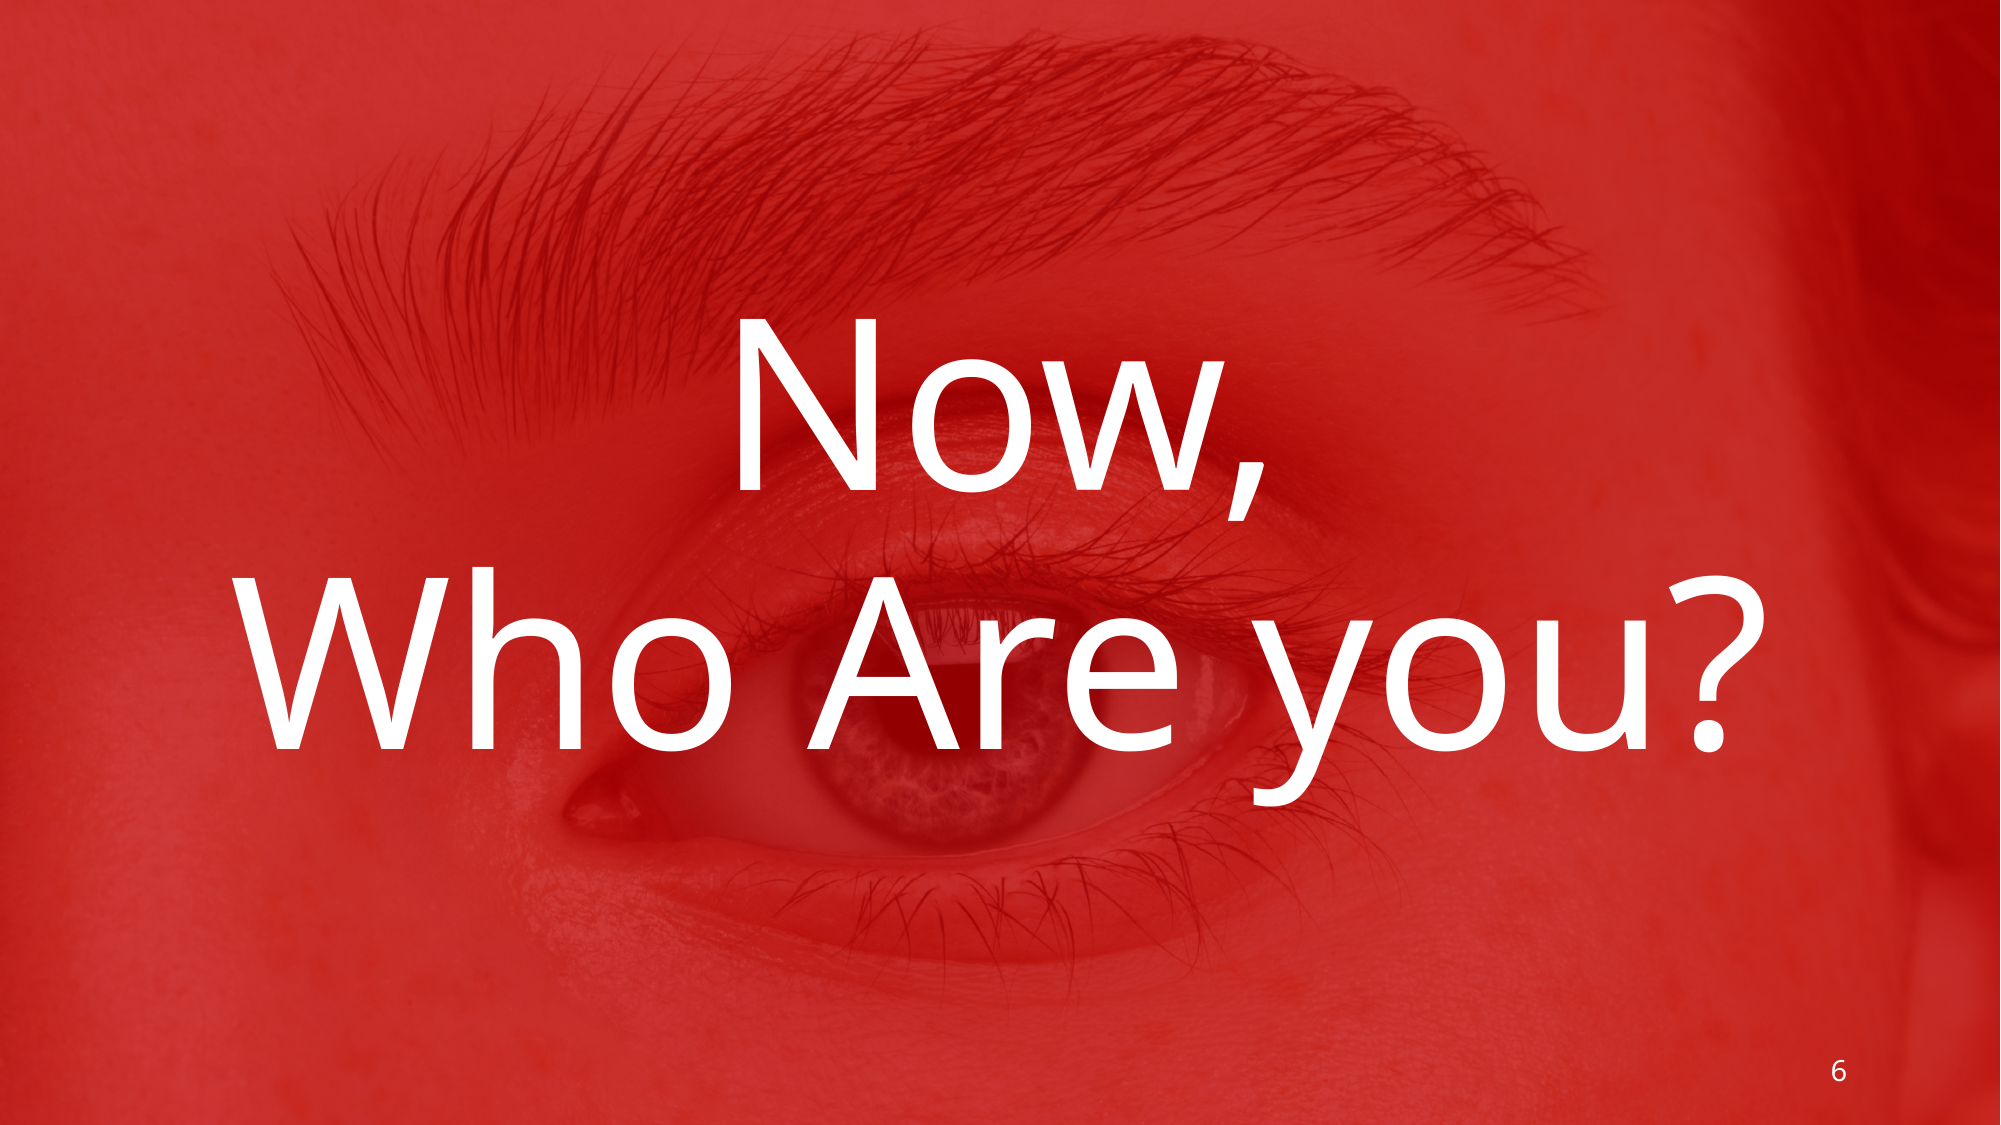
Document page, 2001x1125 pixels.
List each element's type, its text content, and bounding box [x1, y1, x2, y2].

slide_number 6 [1412, 1042, 1863, 1103]
title Now, Who Are you? [137, 158, 1863, 926]
